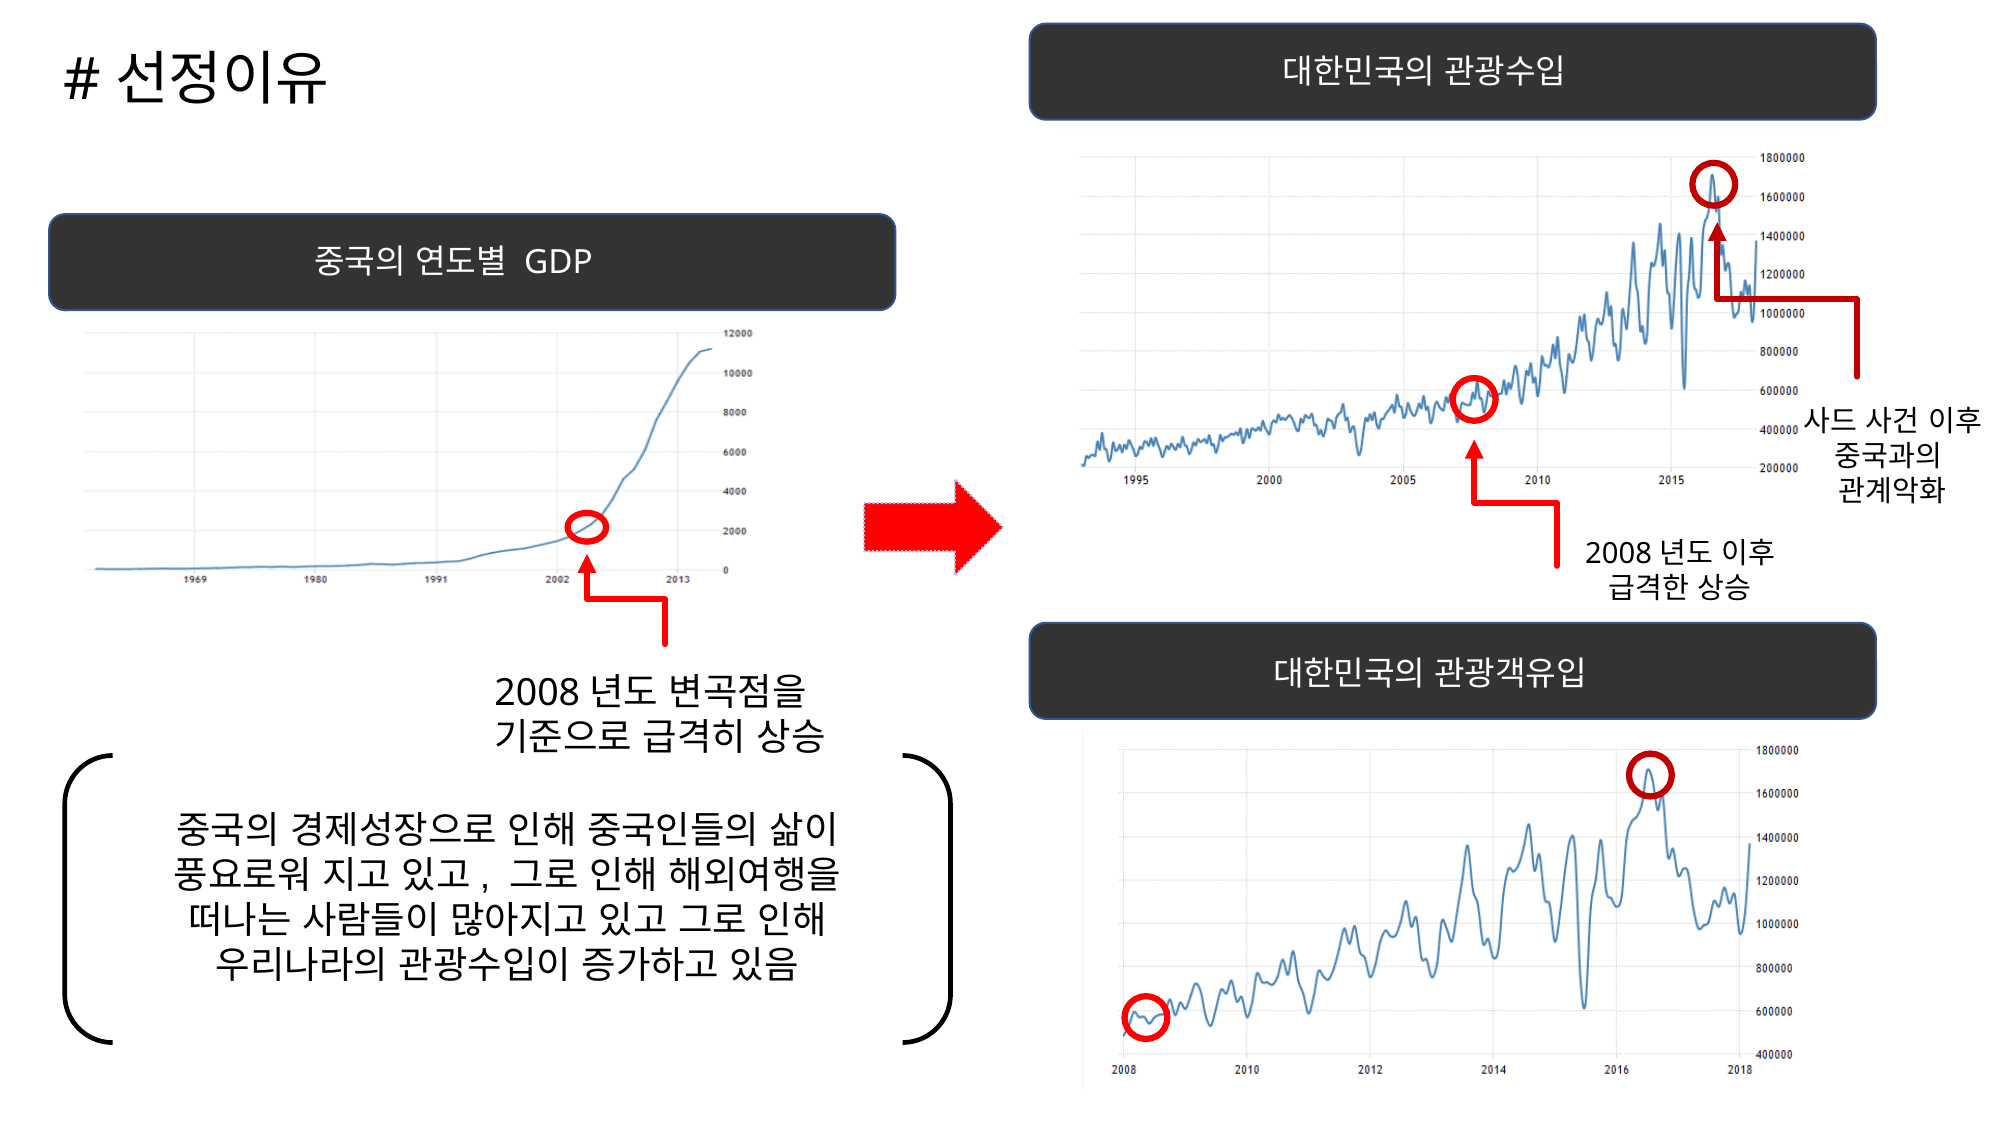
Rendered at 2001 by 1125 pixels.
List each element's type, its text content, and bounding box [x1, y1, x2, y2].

text_box 대한민국의 관광수입 [1267, 43, 1681, 98]
text_box [64, 754, 952, 1044]
text_box 사드 사건 이후 중국과의 관계악화 [1779, 394, 2000, 515]
picture [1064, 721, 1826, 1090]
text_box [1028, 621, 1878, 720]
text_box 중국의 경제성장으로 인해 중국인들의 삶이 풍요로워 지고 있고, 그로 인해 해외여행을 떠나는 사람들이 많아지고 있고 그로 인해 우리나라의 관광수입이 증가하고 있음 [112, 799, 903, 994]
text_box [64, 232, 883, 851]
text_box #선정이유 [49, 33, 369, 119]
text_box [1452, 461, 1579, 545]
text_box 2008년도 이후 급격한 상승 [1547, 527, 1813, 612]
picture [1061, 125, 1840, 494]
text_box 대한민국의 관광객유입 [1258, 644, 1714, 700]
text_box [1028, 22, 1878, 121]
text_box [883, 479, 1004, 576]
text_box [1709, 229, 1865, 370]
text_box [48, 213, 897, 312]
